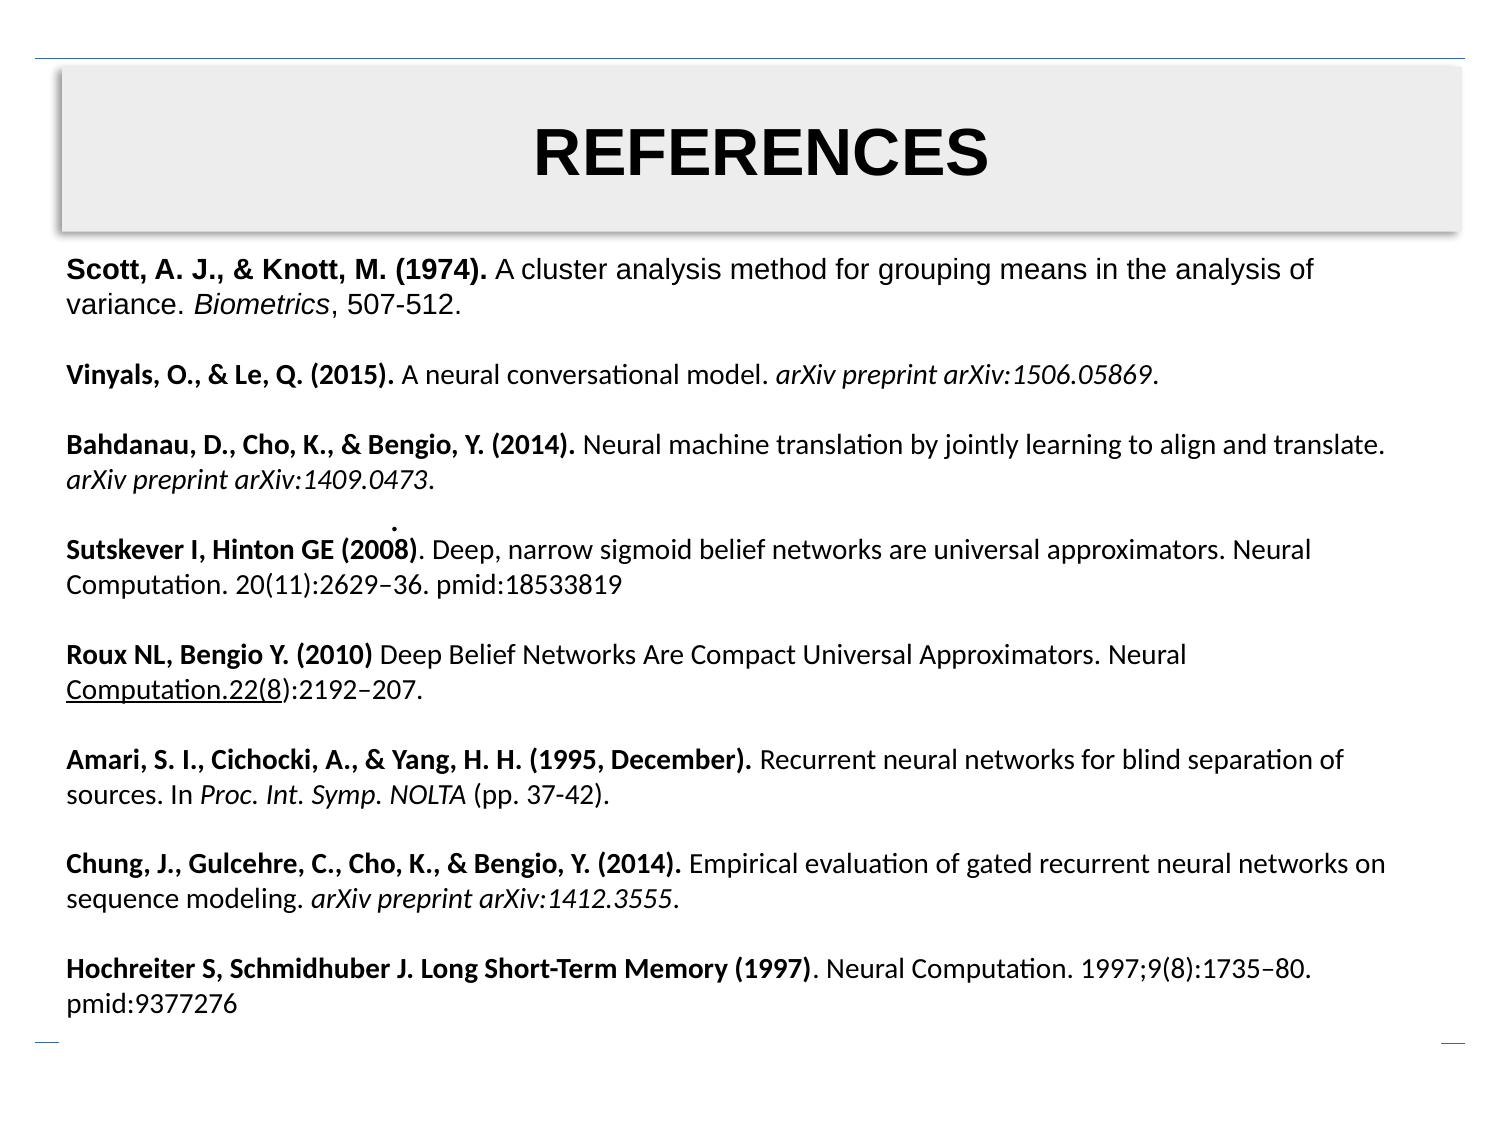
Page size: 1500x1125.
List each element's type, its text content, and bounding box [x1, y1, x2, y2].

text_box [584, 251, 1335, 313]
text_box . [374, 486, 1125, 547]
text_box Scott, A. J., & Knott, M. (1974). A cluster analysis method for grouping means in the analysis of variance. Biometrics, 507-512. Vinyals, O., & Le, Q. (2015). A neural conversational model. arXiv preprint arXiv:1506.05869. Bahdanau, D., Cho, K., & Bengio, Y. (2014). Neural machine translation by jointly learning to align and translate. arXiv preprint arXiv:1409.0473. Sutskever I, Hinton GE (2008). Deep, narrow sigmoid belief networks are universal approximators. Neural Computation. 20(11):2629–36. pmid:18533819 Roux NL, Bengio Y. (2010) Deep Belief Networks Are Compact Universal Approximators. Neural Computation.22(8):2192–207. Amari, S. I., Cichocki, A., & Yang, H. H. (1995, December). Recurrent neural networks for blind separation of sources. In Proc. Int. Symp. NOLTA (pp. 37-42). Chung, J., Gulcehre, C., Cho, K., & Bengio, Y. (2014). Empirical evaluation of gated recurrent neural networks on sequence modeling. arXiv preprint arXiv:1412.3555. Hochreiter S, Schmidhuber J. Long Short-Term Memory (1997). Neural Computation. 1997;9(8):1735–80. pmid:9377276 [58, 242, 1442, 1125]
text_box REFERENCES [61, 66, 1463, 232]
